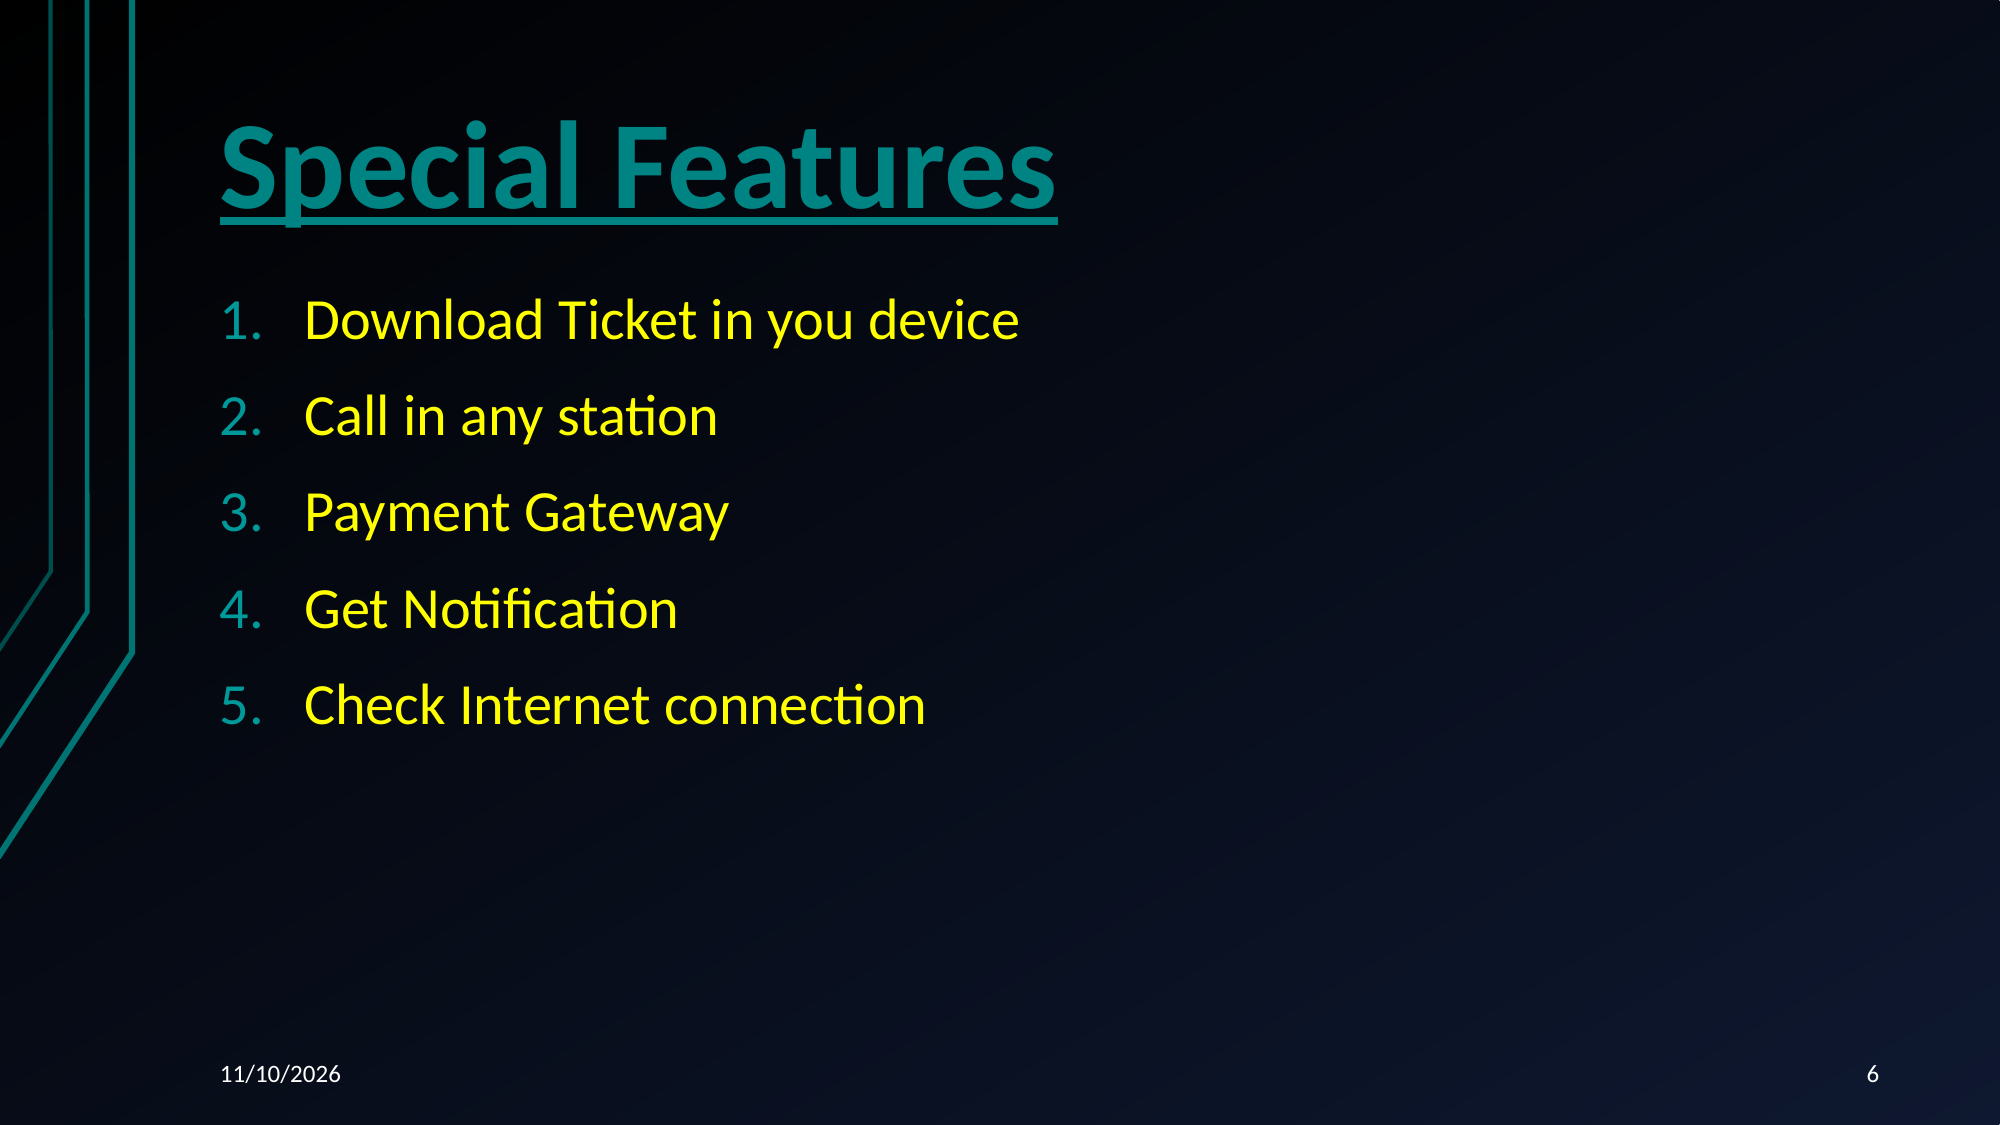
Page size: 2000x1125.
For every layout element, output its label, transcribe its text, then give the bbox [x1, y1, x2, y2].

list Download Ticket in you device Call in any station Payment Gateway Get Notification Check Internet connection [199, 279, 1900, 1012]
slide_number 6 [1732, 1042, 1900, 1103]
title Special Features [199, 45, 1900, 246]
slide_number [199, 1042, 567, 1103]
